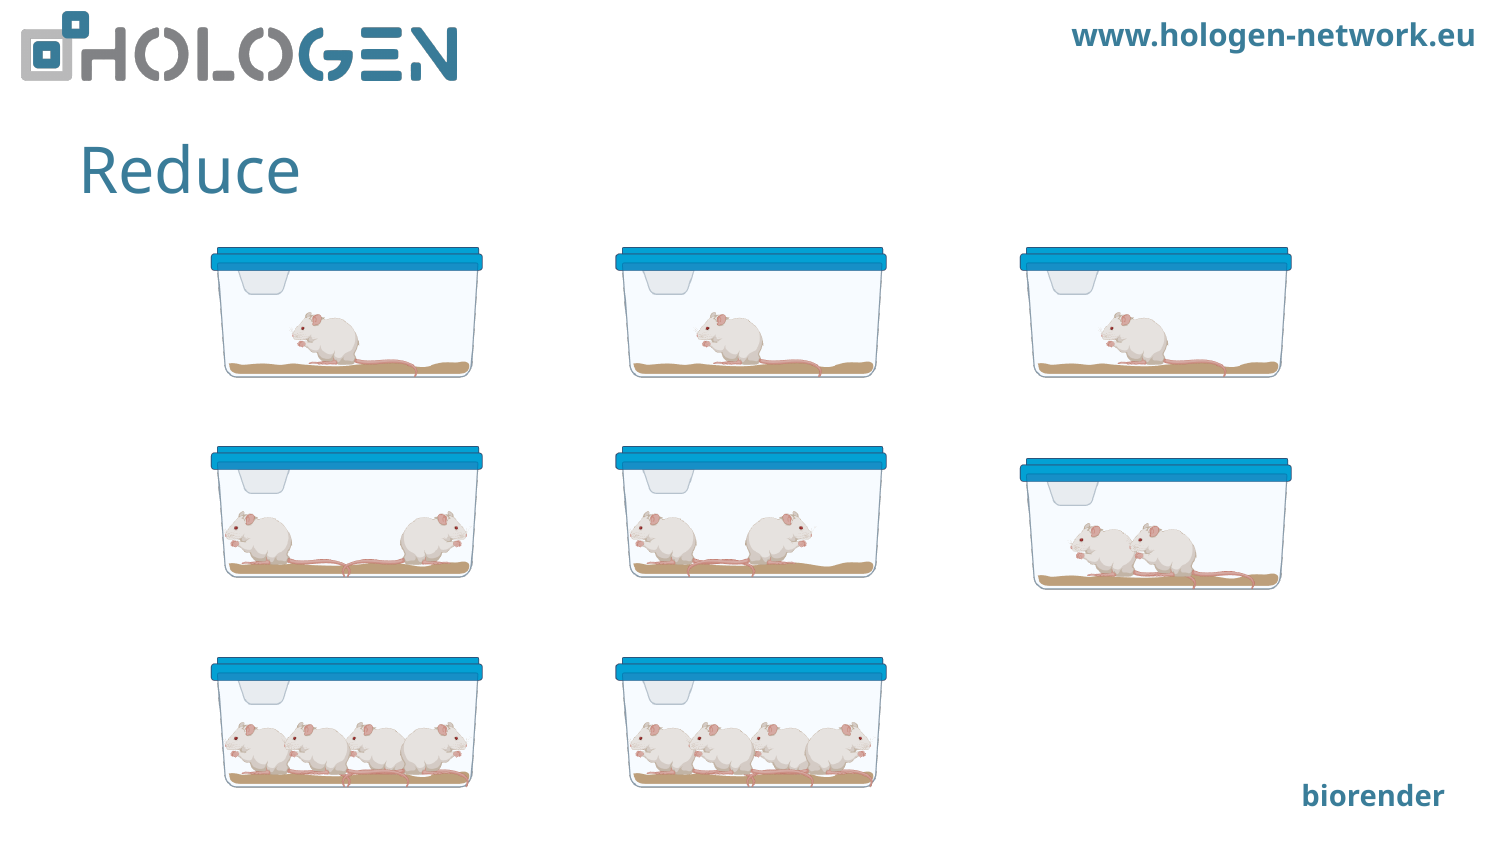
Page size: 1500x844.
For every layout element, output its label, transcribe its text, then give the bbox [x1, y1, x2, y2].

picture [202, 649, 489, 794]
picture [1011, 240, 1298, 384]
picture [202, 439, 489, 583]
text_box Reduce [63, 113, 1032, 221]
picture [202, 240, 489, 384]
picture [606, 240, 894, 384]
picture [606, 649, 894, 794]
text_box biorender [1286, 762, 1488, 828]
picture [1011, 451, 1298, 595]
text_box www.hologen-network.eu [871, 0, 1500, 68]
picture [606, 439, 894, 583]
picture [21, 11, 457, 82]
